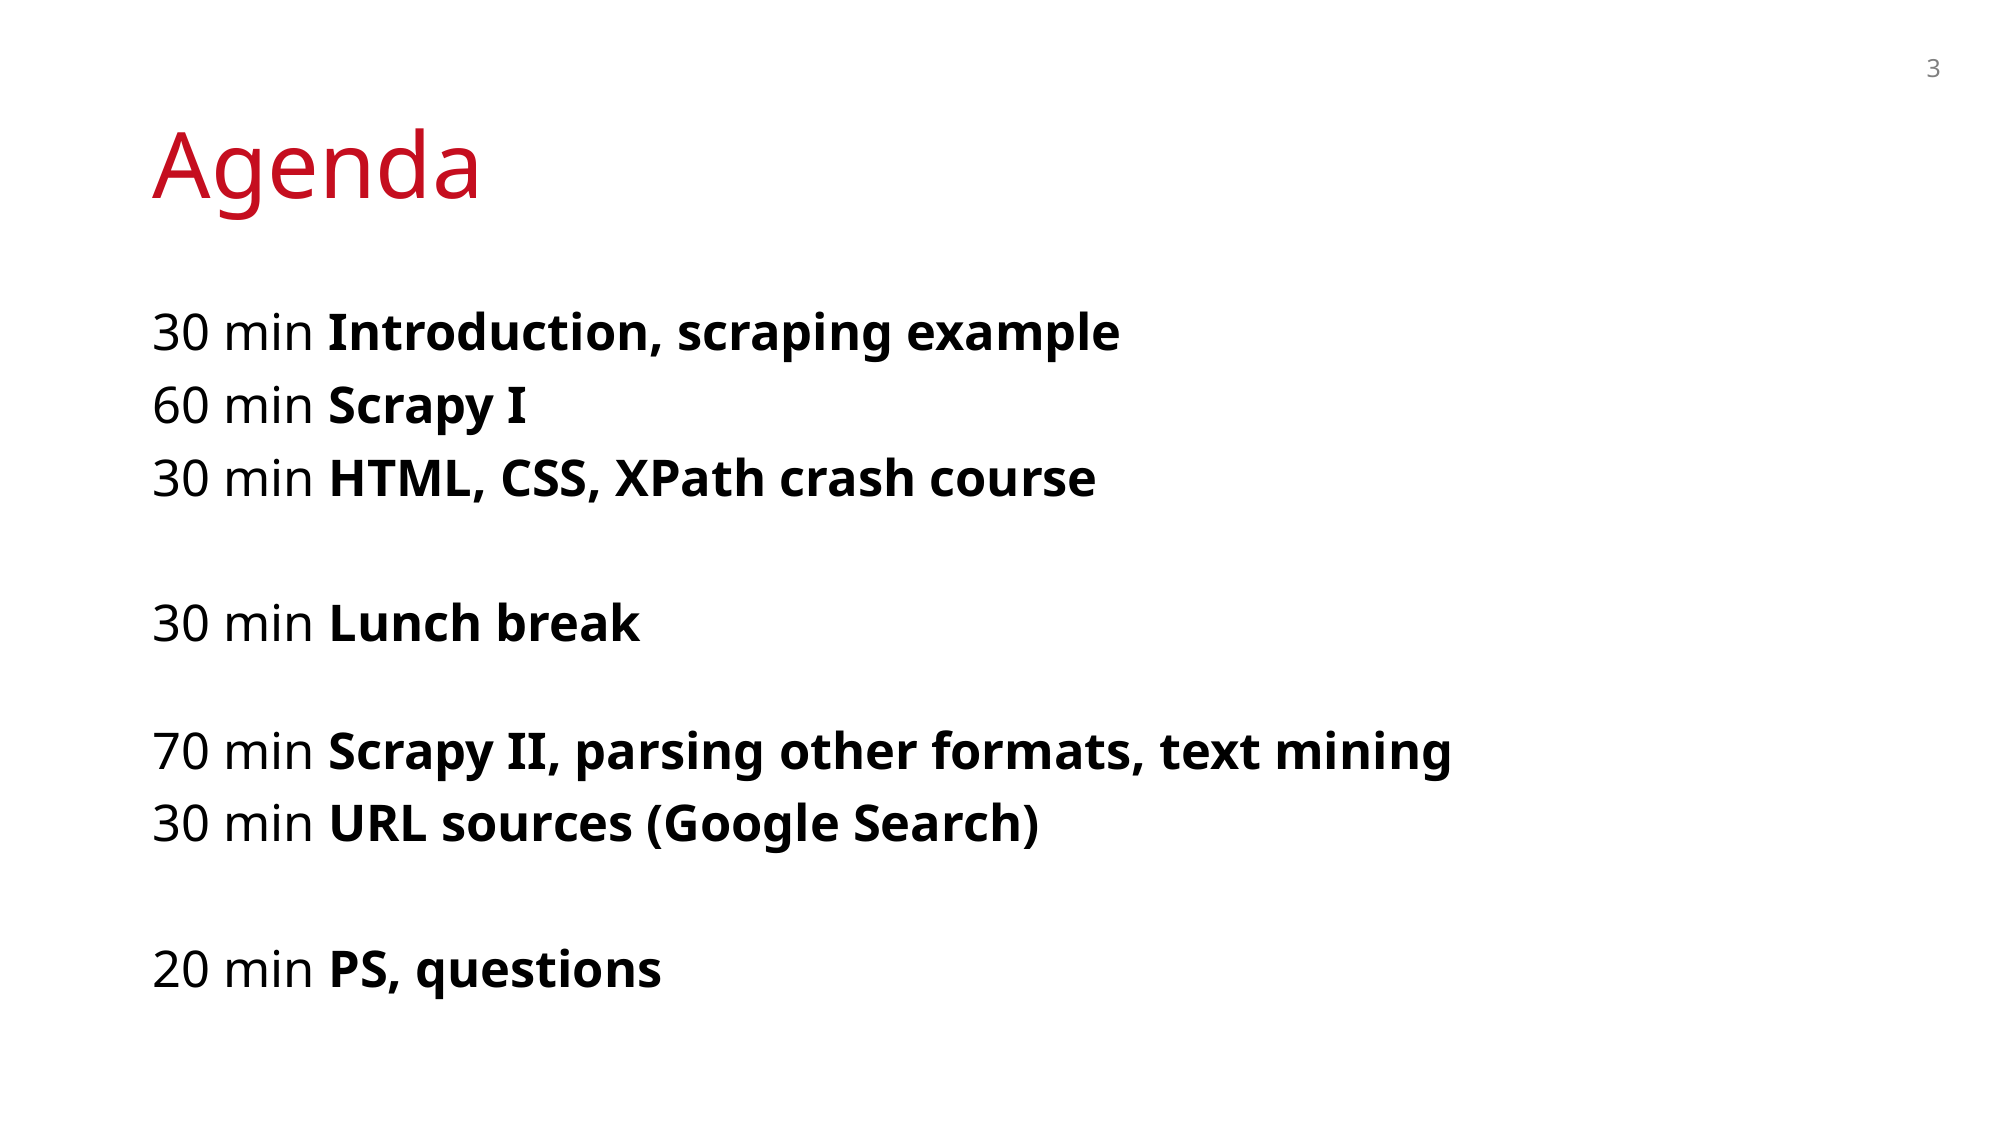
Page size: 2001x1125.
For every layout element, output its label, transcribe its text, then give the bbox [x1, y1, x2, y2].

list 30 min Introduction, scraping example 60 min Scrapy I 30 min HTML, CSS, XPath crash course 30 min Lunch break 70 min Scrapy II, parsing other formats, text mining 30 min URL sources (Google Search) 20 min PS, questions [137, 299, 1863, 1014]
slide_number 3 [1505, 39, 1956, 100]
title Agenda [137, 59, 1863, 278]
